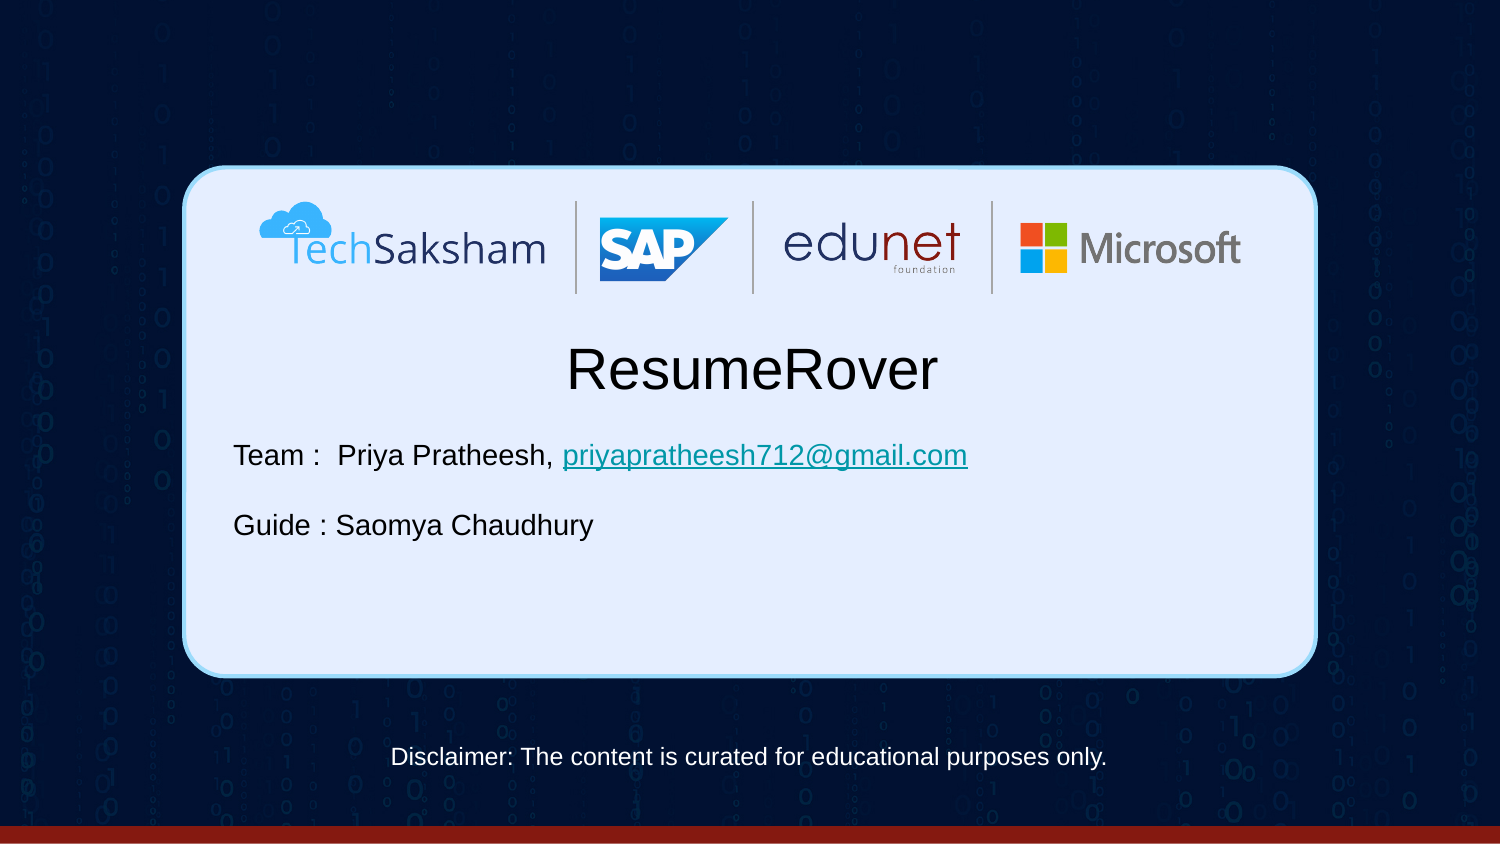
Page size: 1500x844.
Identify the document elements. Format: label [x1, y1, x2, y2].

picture [0, 0, 1500, 827]
text_box [253, 194, 1247, 294]
